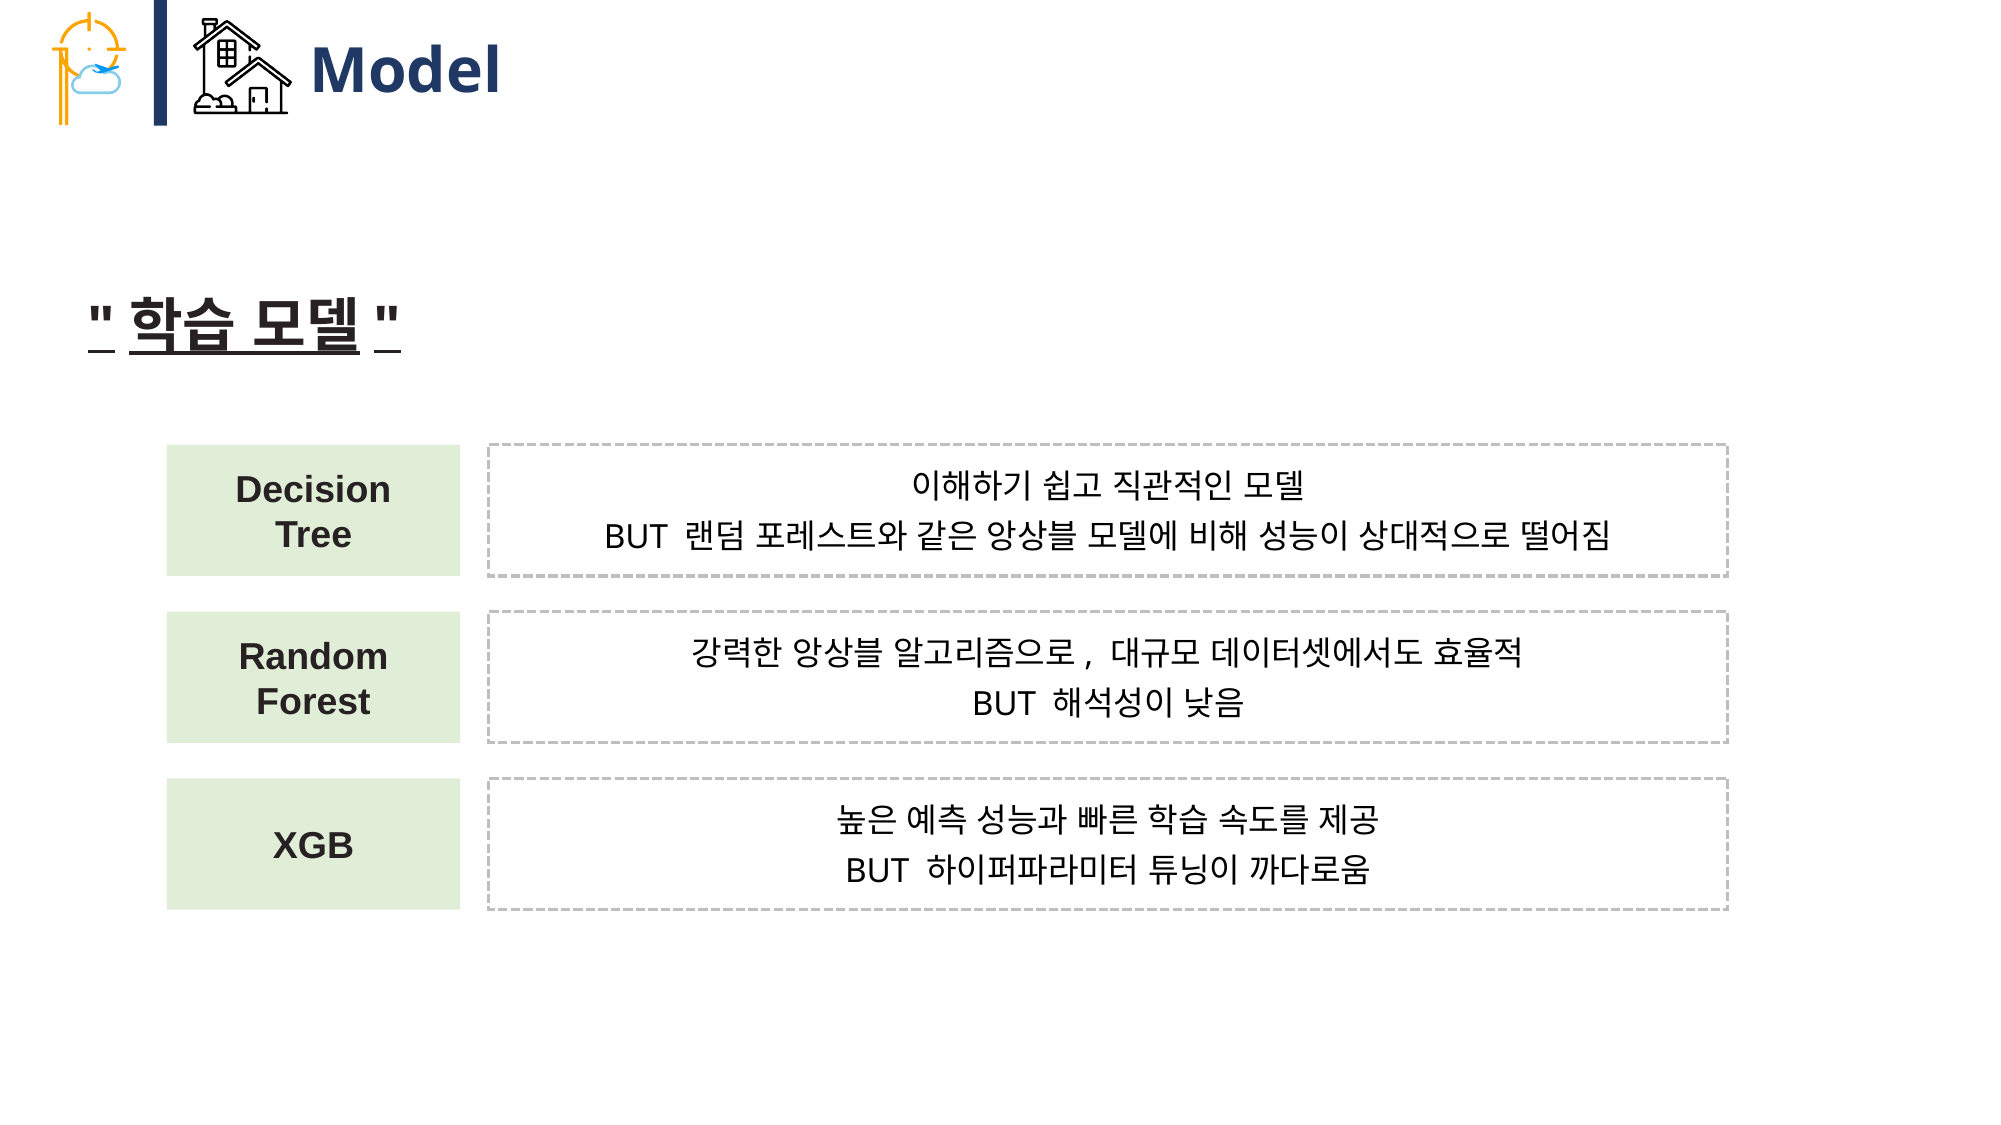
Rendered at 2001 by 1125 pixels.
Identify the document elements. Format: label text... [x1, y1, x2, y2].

picture [51, 11, 127, 126]
picture [193, 17, 292, 116]
text_box [153, 0, 168, 127]
text_box 이해하기 쉽고 직관적인 모델 BUT 랜덤 포레스트와 같은 앙상블 모델에 비해 성능이 상대적으로 떨어짐 [488, 444, 1729, 577]
text_box 높은 예측 성능과 빠른 학습 속도를 제공 BUT 하이퍼파라미터 튜닝이 까다로움 [488, 777, 1729, 911]
text_box 강력한 앙상블 알고리즘으로, 대규모 데이터셋에서도 효율적 BUT 해석성이 낮음 [488, 611, 1729, 744]
text_box Random Forest [166, 611, 461, 744]
text_box XGB [166, 777, 461, 911]
text_box Decision Tree [166, 444, 461, 577]
text_box Model [292, 23, 531, 113]
text_box "학습 모델" [0, 280, 489, 366]
